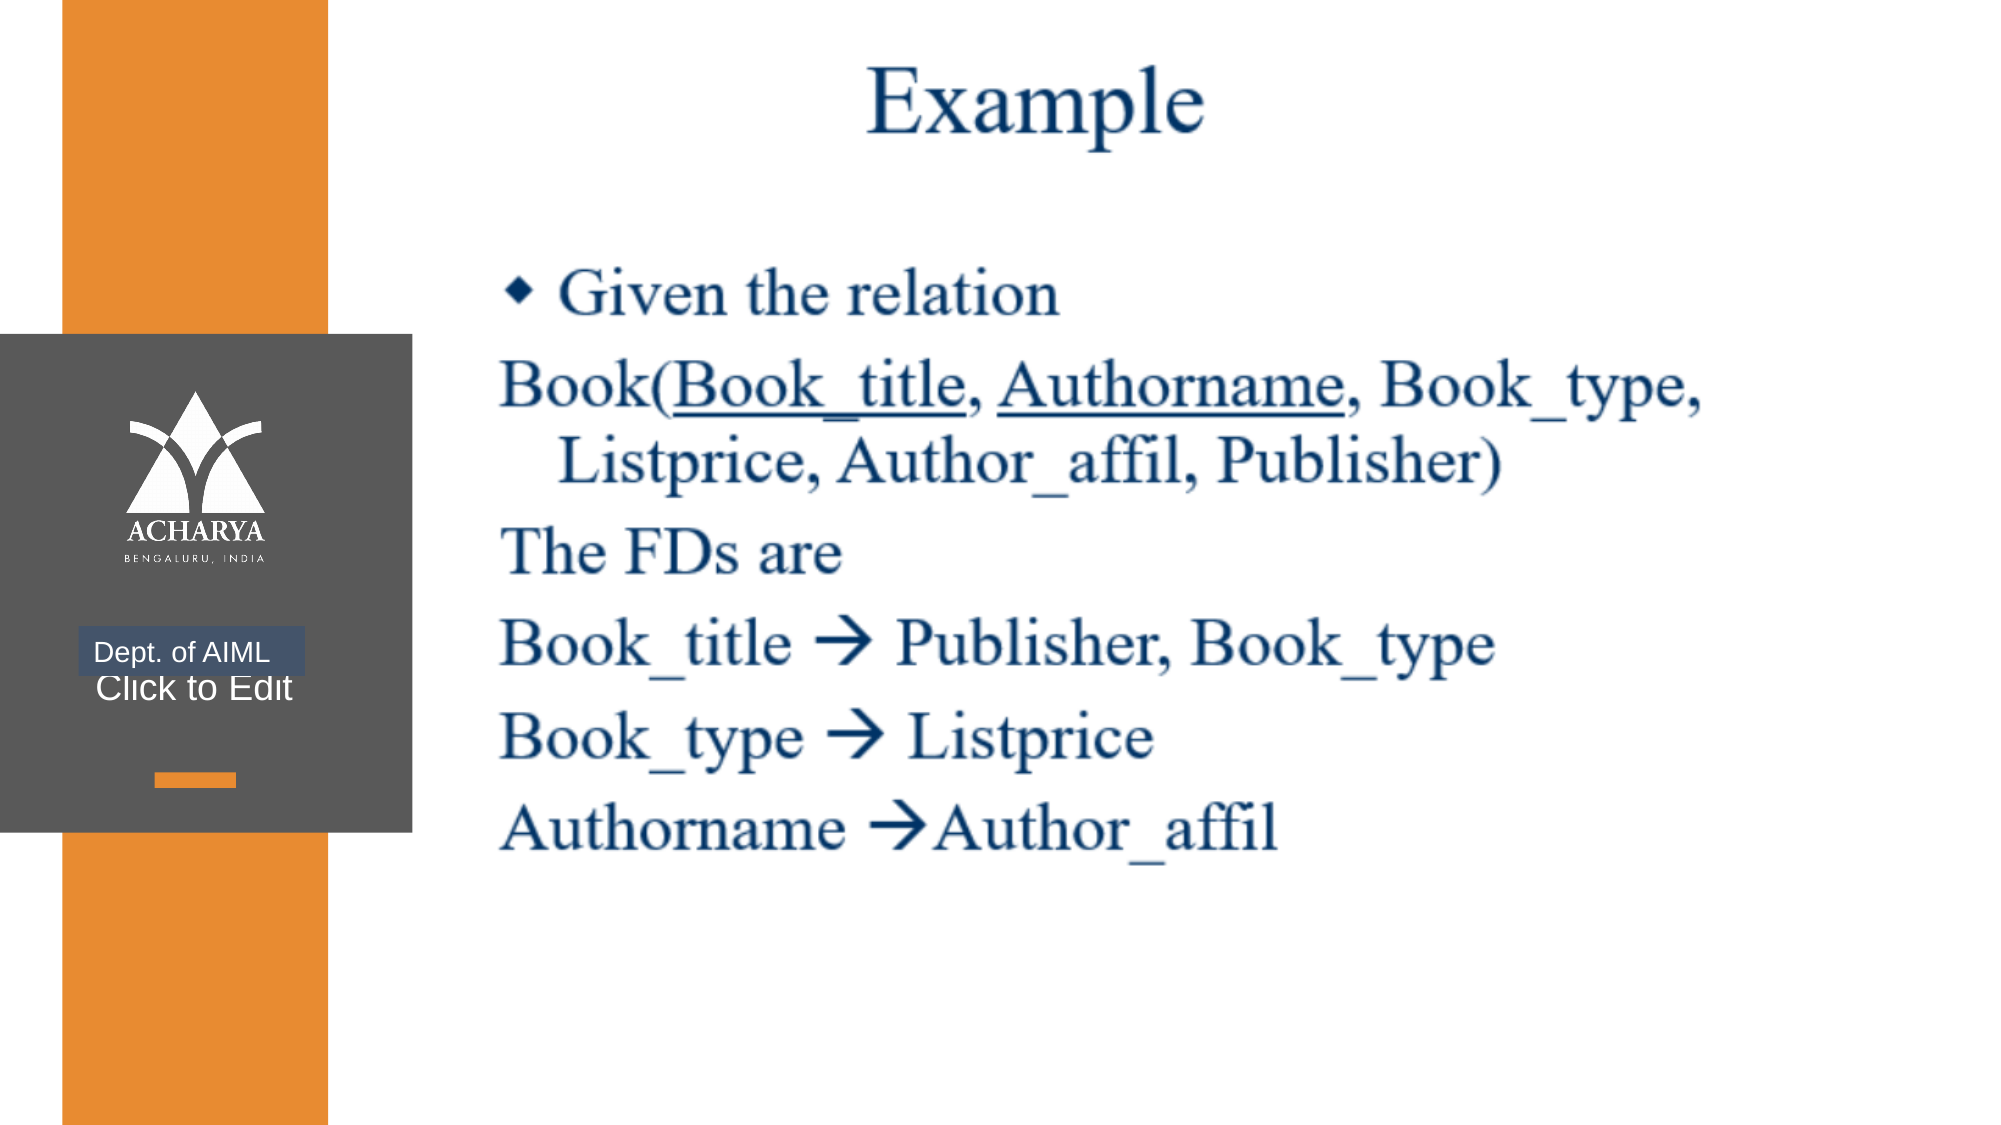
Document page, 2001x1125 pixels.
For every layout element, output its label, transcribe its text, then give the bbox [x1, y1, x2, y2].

text_box Dept. of AIML [78, 626, 305, 676]
picture [818, 29, 1285, 190]
picture [470, 248, 1742, 898]
picture [125, 391, 265, 564]
